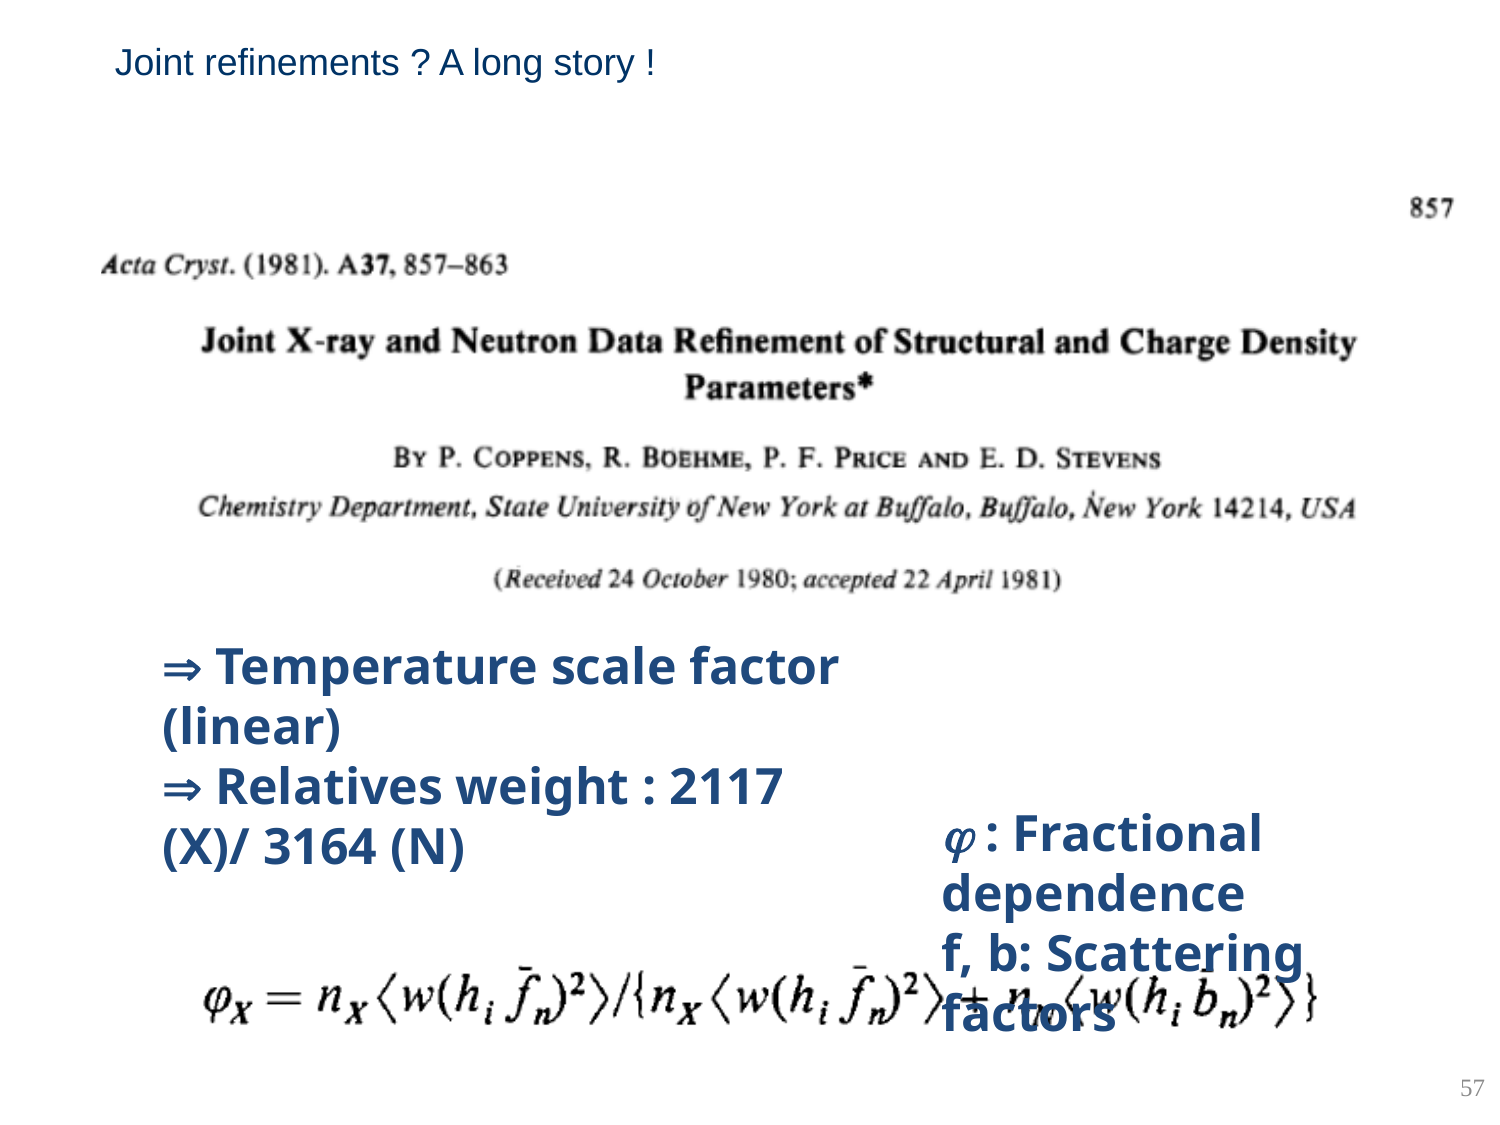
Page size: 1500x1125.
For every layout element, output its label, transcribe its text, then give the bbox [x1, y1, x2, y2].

text_box Joint refinements ? A long story ! [100, 30, 1459, 91]
text_box  Temperature scale factor (linear)  Relatives weight : 2117 (X)/ 3164 (N) [147, 626, 880, 882]
picture [95, 172, 1491, 618]
slide_number 57 [1149, 1046, 1500, 1125]
picture [175, 930, 1332, 1059]
text_box  : Fractional dependence f, b: Scattering factors [927, 794, 1408, 1046]
